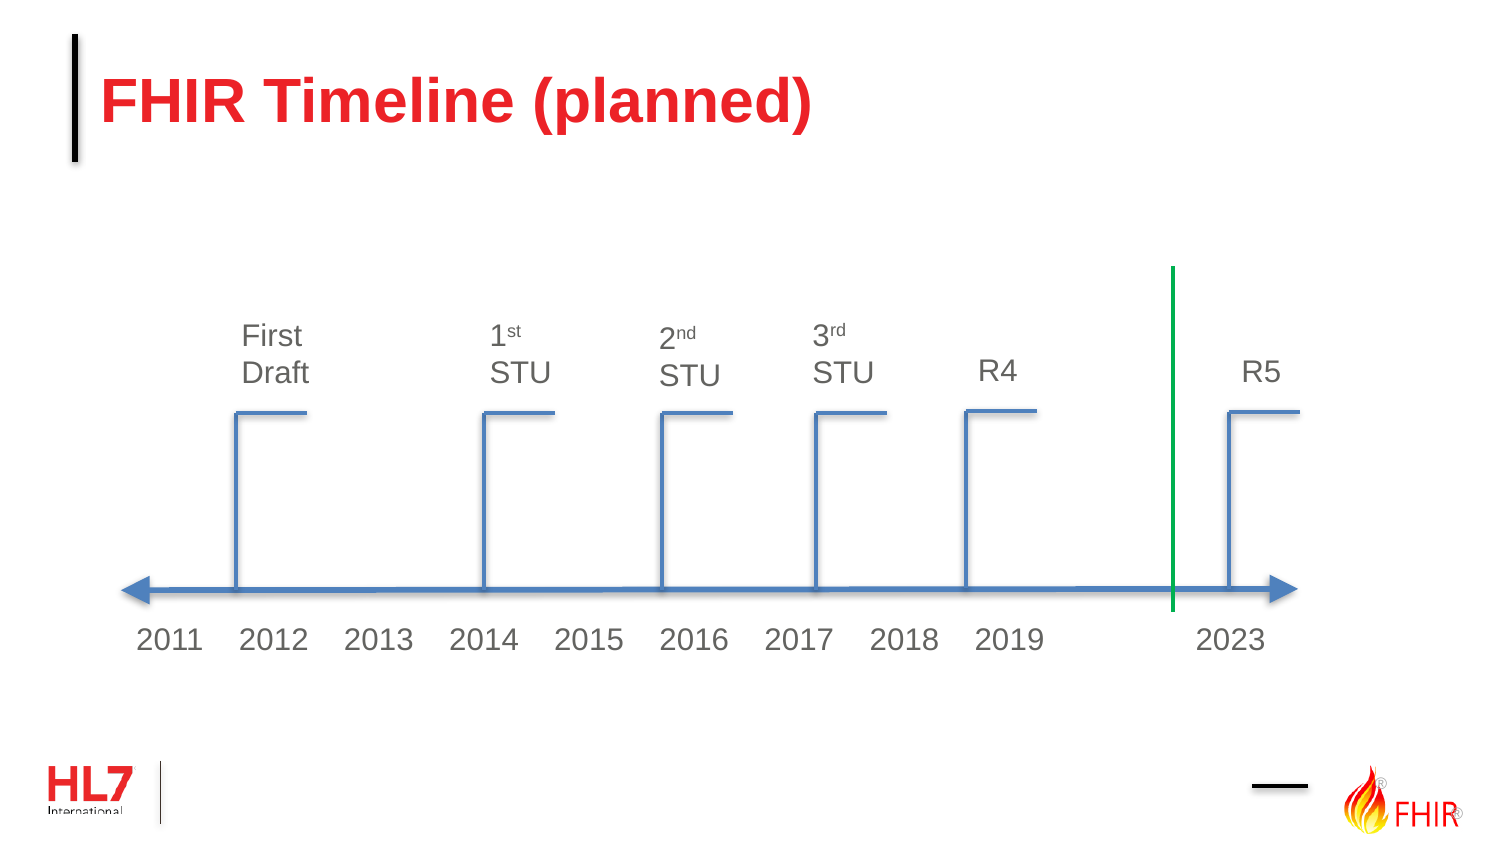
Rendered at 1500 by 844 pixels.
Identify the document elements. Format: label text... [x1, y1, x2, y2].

text_box First Draft [226, 307, 325, 398]
text_box 2019 [959, 611, 1060, 664]
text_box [235, 412, 308, 591]
text_box 2013 [329, 611, 429, 664]
text_box 2015 [539, 611, 640, 664]
text_box 2014 [434, 611, 535, 664]
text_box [643, 310, 738, 591]
text_box 2017 [749, 611, 850, 664]
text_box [962, 305, 1038, 589]
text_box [1225, 305, 1301, 590]
picture [1339, 760, 1463, 837]
text_box 2012 [224, 611, 324, 664]
text_box 2018 [854, 611, 955, 664]
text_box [796, 307, 891, 591]
text_box 2011 [121, 611, 219, 664]
text_box 2016 [644, 611, 745, 664]
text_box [483, 412, 556, 591]
title FHIR Timeline (planned) [100, 33, 1451, 163]
text_box 2023 [1180, 611, 1281, 664]
text_box 1st STU [474, 307, 567, 398]
